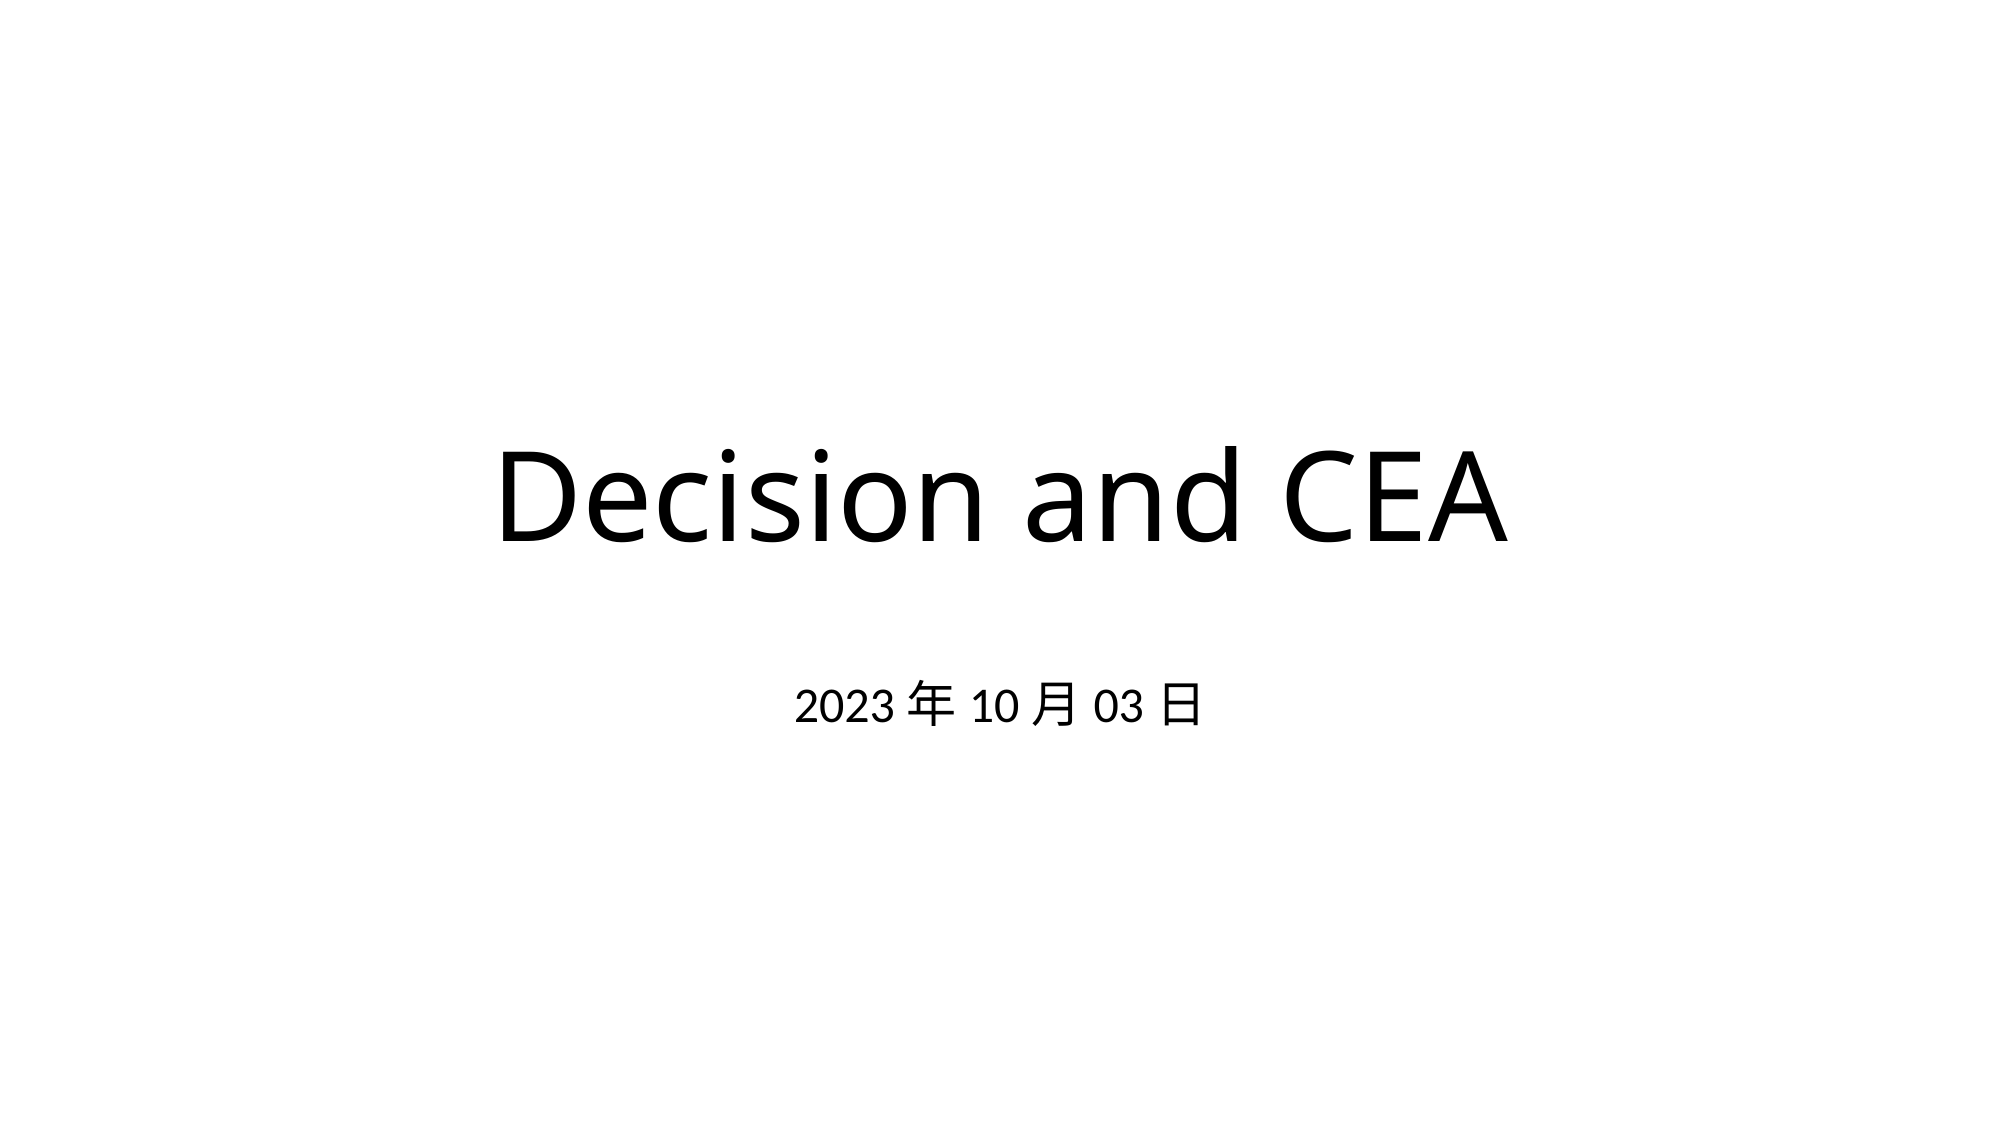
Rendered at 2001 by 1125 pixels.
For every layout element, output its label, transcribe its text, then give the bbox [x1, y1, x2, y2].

subtitle 2023年10月03日 [249, 590, 1750, 863]
title Decision and CEA [249, 184, 1750, 576]
